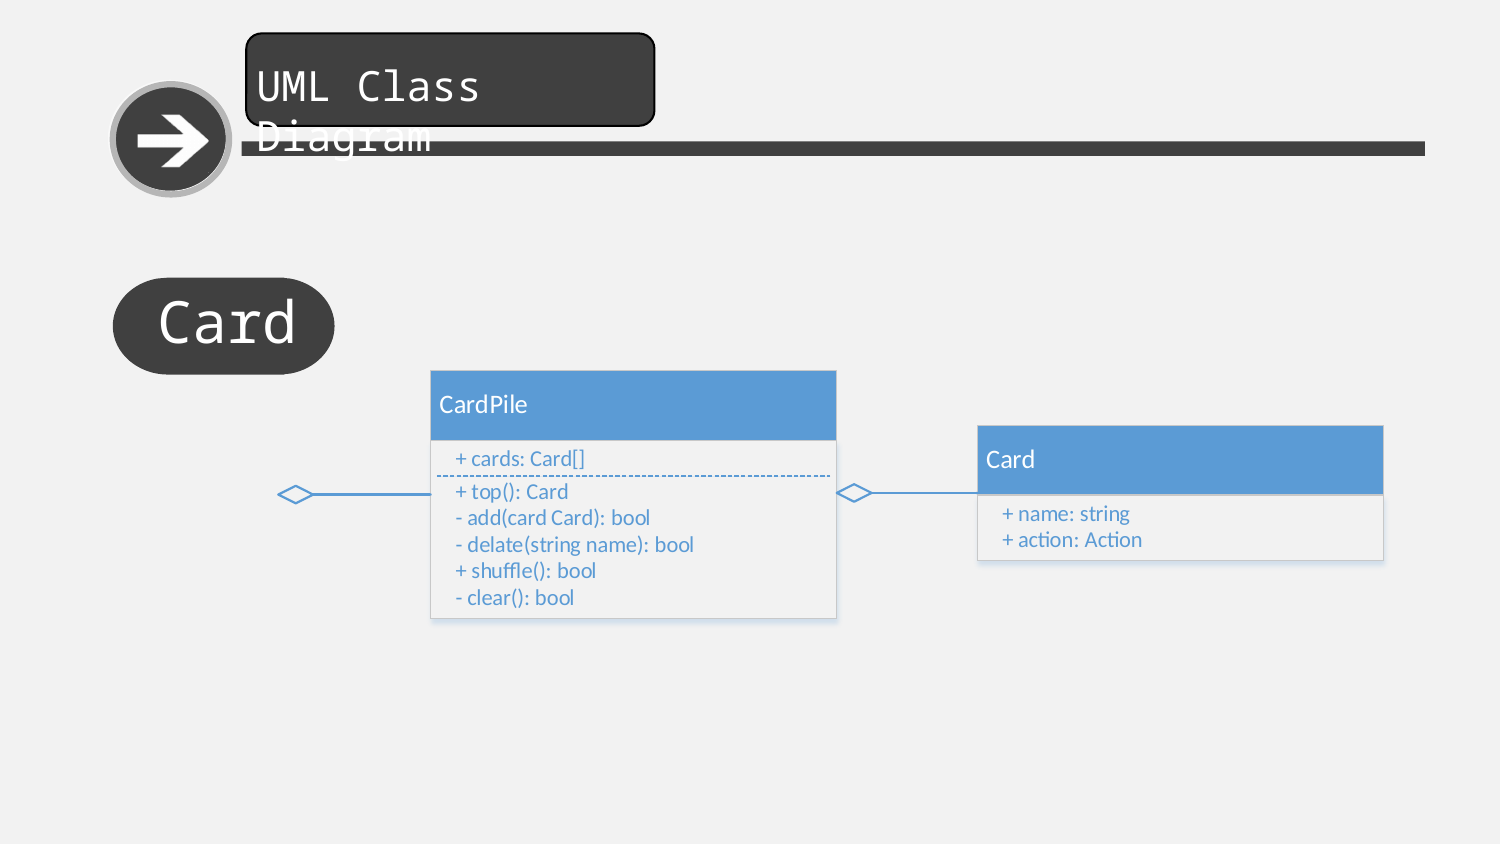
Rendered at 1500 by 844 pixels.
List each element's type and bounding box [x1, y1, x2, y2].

text_box [111, 33, 1425, 195]
picture [274, 367, 1393, 631]
text_box [112, 277, 377, 375]
